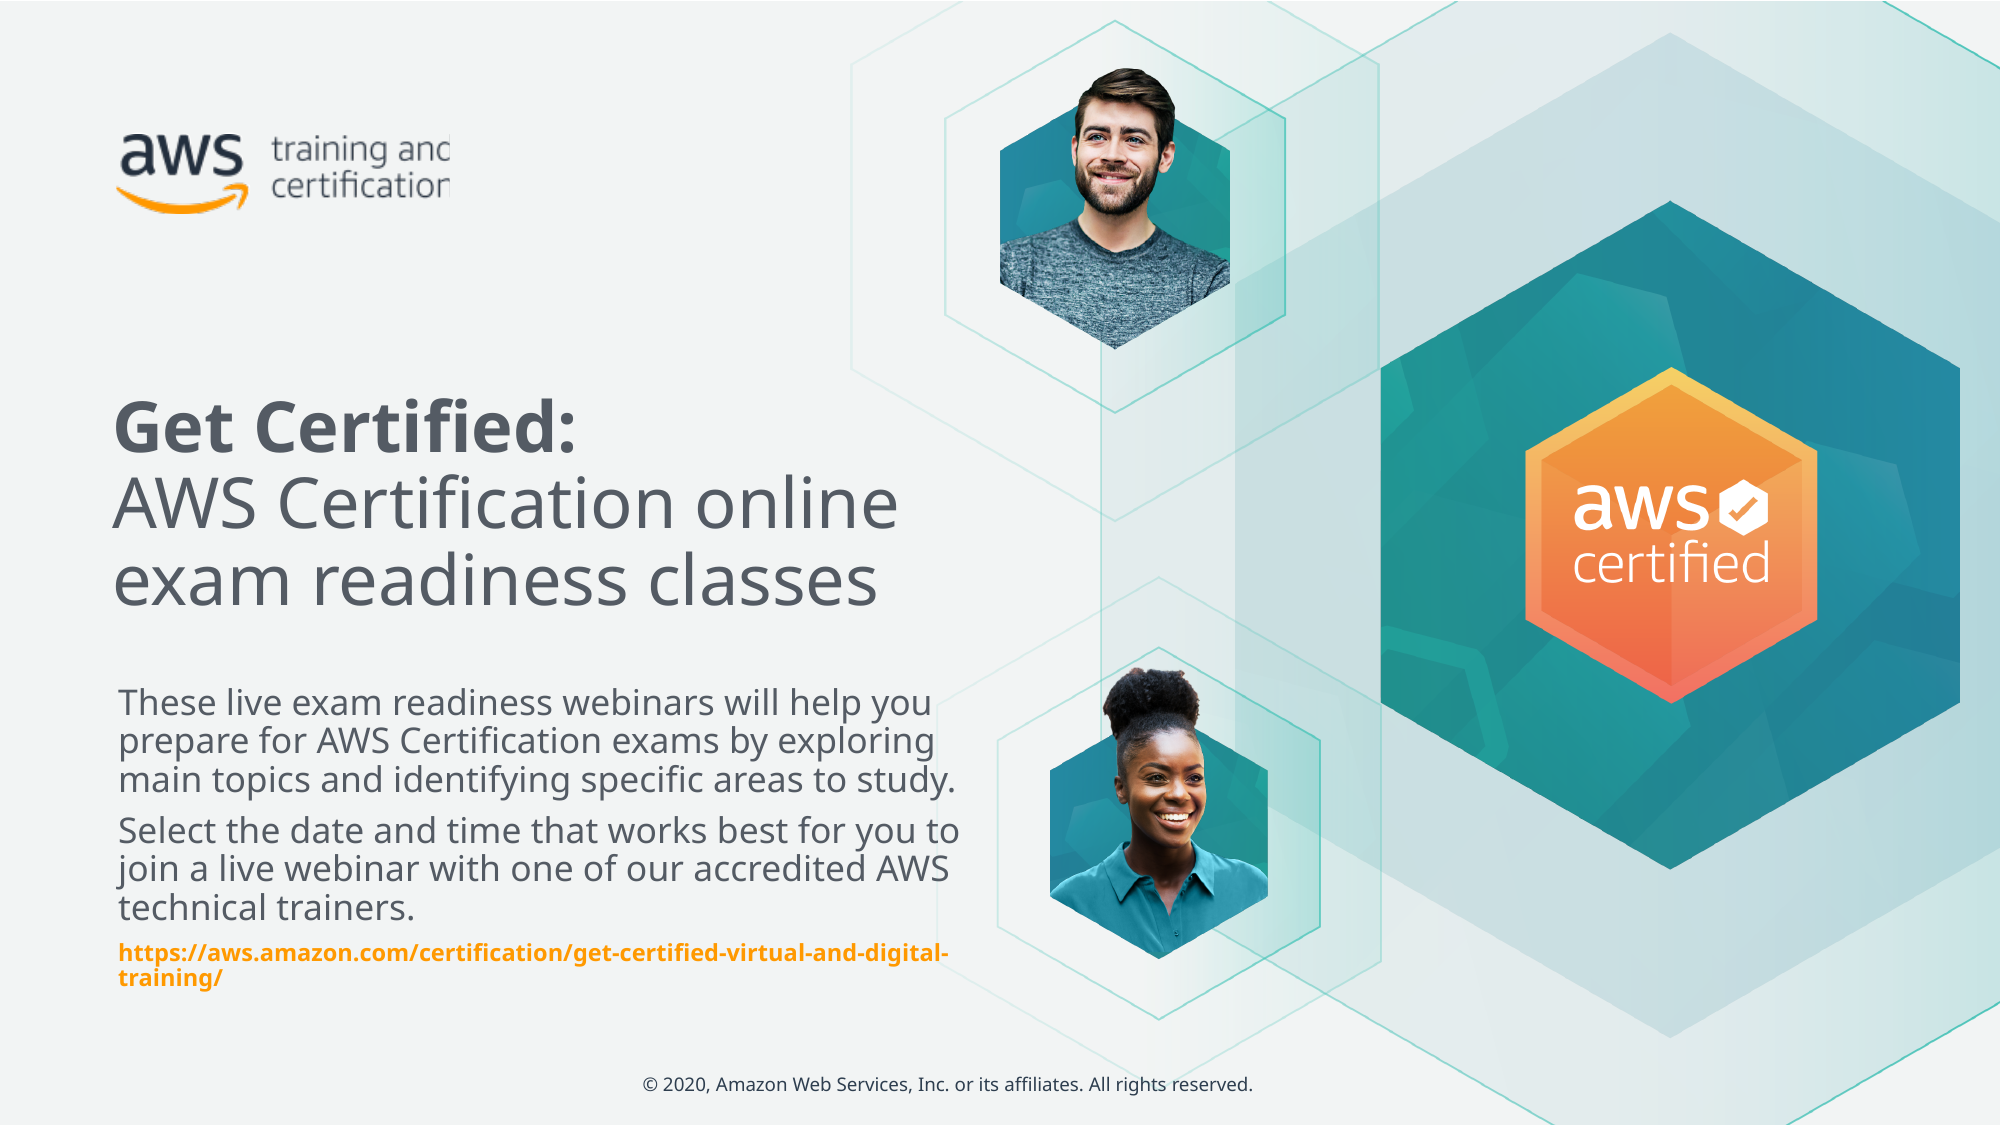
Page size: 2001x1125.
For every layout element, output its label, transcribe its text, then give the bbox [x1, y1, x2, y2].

title Get Certified: AWS Certification online exam readiness classes [97, 384, 1361, 629]
picture [0, 1, 2000, 1125]
list These live exam readiness webinars will help you prepare for AWS Certification exams by exploring main topics and identifying specific areas to study. Select the date and time that works best for you to join a live webinar with one of our accredited AWS technical trainers. https://aws.amazon.com/certification/get-certified-virtual-and-digital-training/ [103, 677, 994, 1031]
